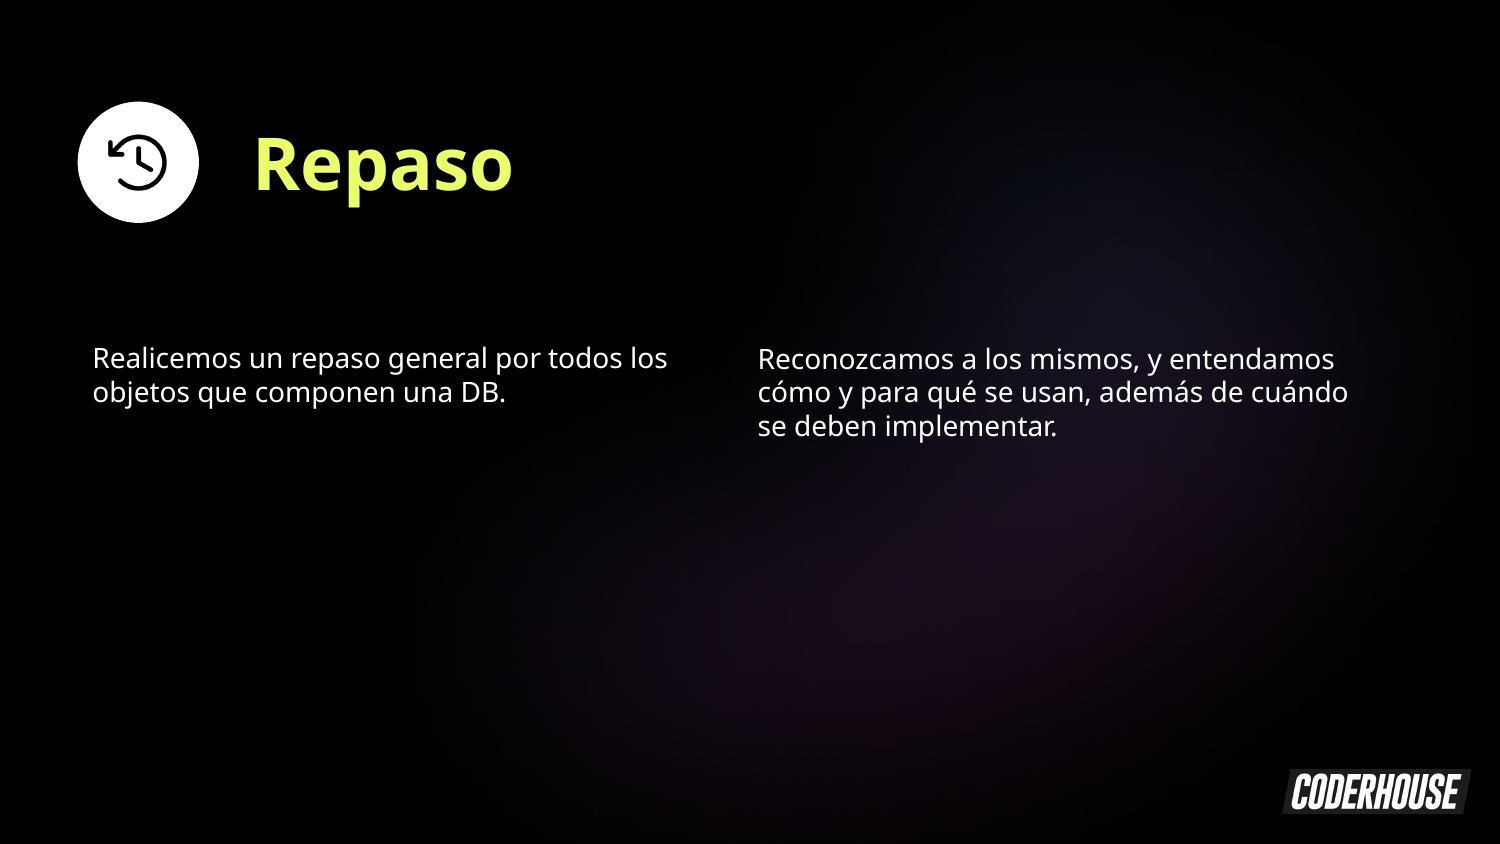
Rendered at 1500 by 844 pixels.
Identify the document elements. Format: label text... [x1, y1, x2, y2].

text_box Reconozcamos a los mismos, y entendamos cómo y para qué se usan, además de cuándo se deben implementar. [742, 325, 1372, 458]
text_box Realicemos un repaso general por todos los objetos que componen una DB. [77, 325, 707, 424]
text_box Repaso [237, 112, 1414, 222]
picture [0, 0, 1500, 844]
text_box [77, 101, 200, 224]
